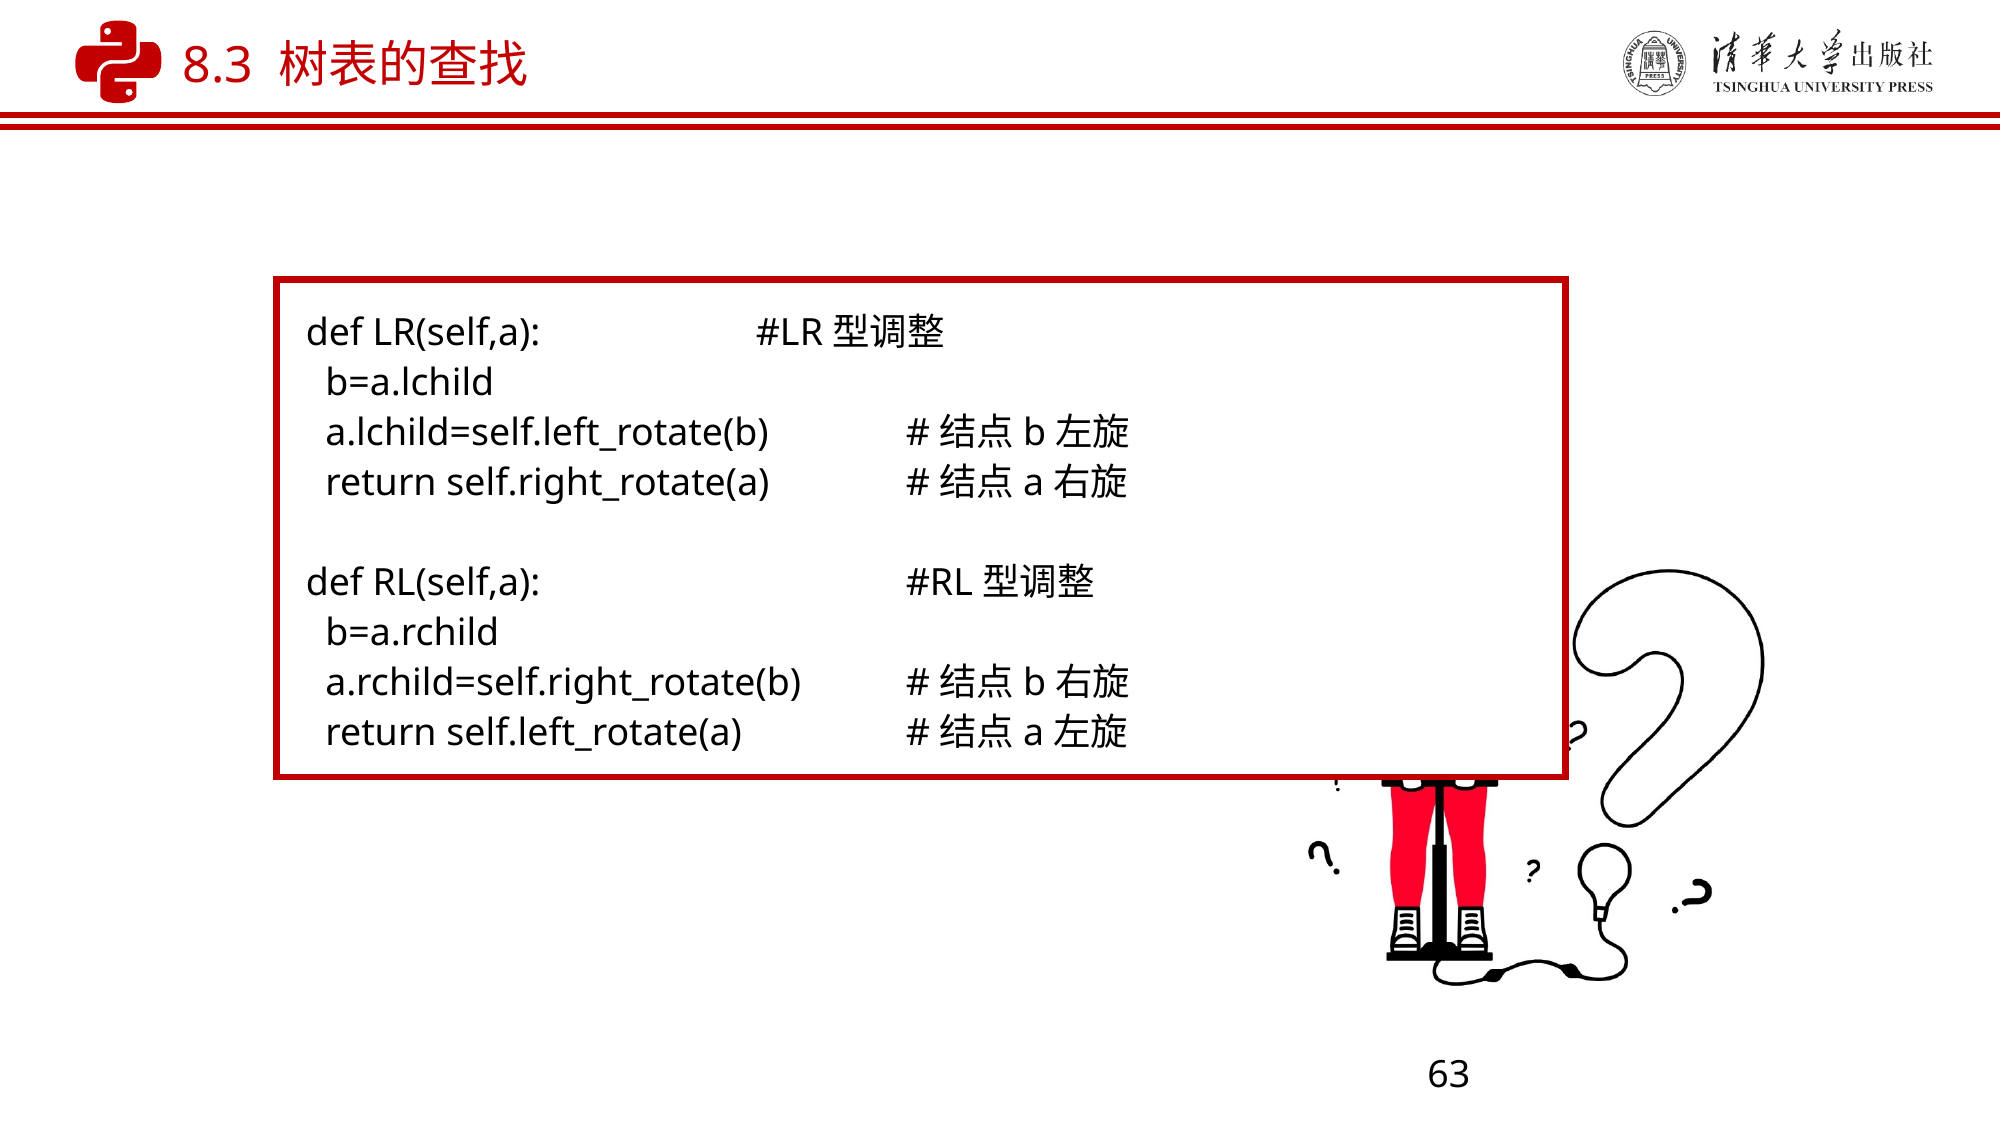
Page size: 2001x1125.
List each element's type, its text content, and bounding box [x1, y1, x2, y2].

text_box 8.3 树表的查找 [167, 24, 543, 100]
slide_number 63 [1412, 1042, 1863, 1103]
picture [1238, 467, 1819, 1047]
text_box def LR(self,a): #LR型调整 b=a.lchild a.lchild=self.left_rotate(b) #结点b左旋 return self.right_rotate(a) #结点a右旋 def RL(self,a): #RL型调整 b=a.rchild a.rchild=self.right_rotate(b) #结点b右旋 return self.left_rotate(a) #结点a左旋 [275, 278, 1566, 778]
